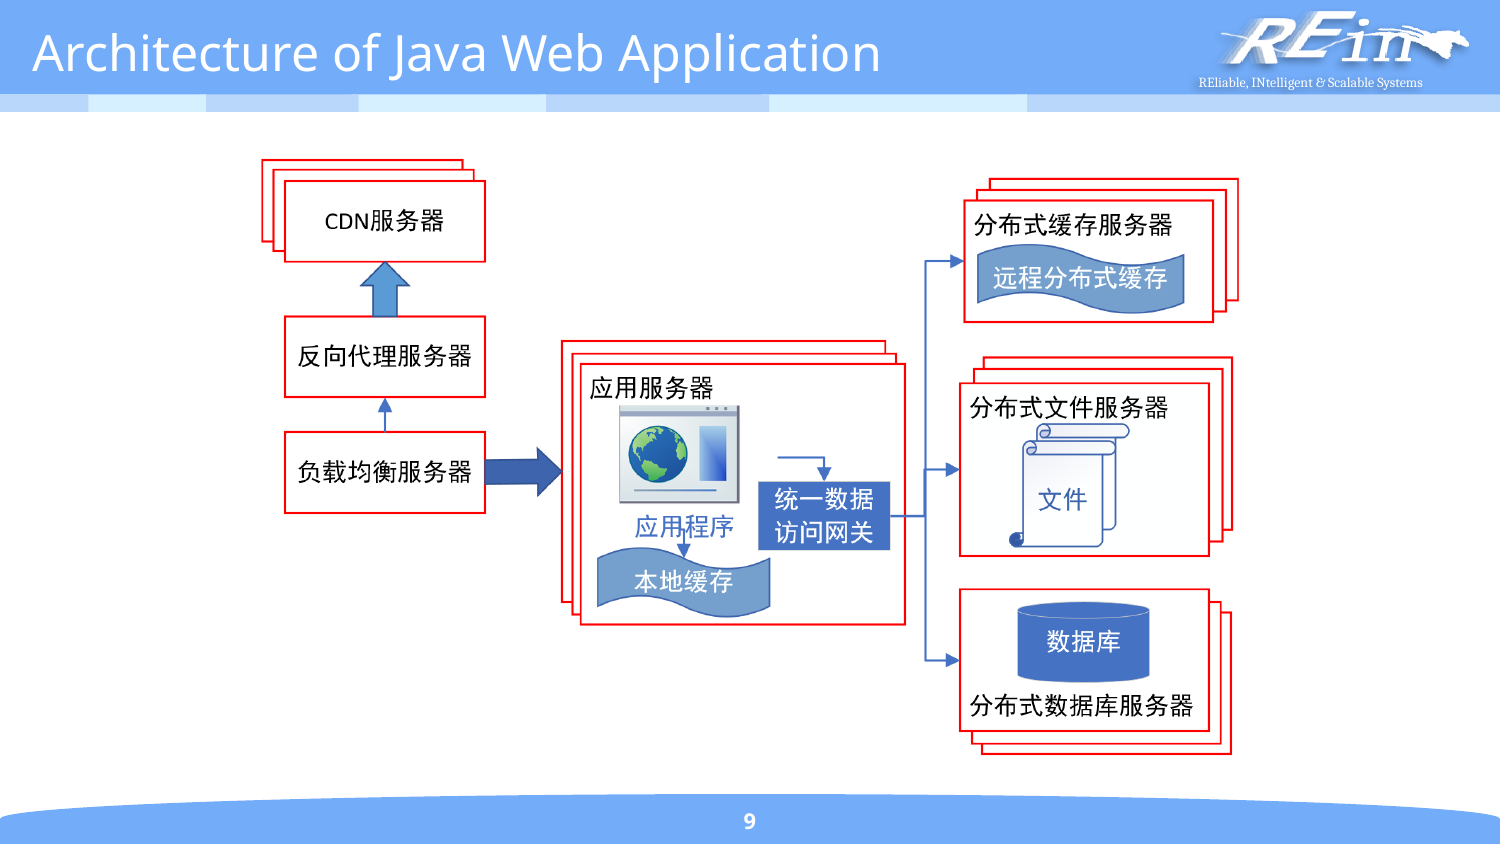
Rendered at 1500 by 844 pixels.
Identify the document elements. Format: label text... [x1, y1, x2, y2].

picture [255, 146, 1245, 767]
slide_number 9 [667, 802, 833, 842]
title Architecture of Java Web Application [17, 17, 1136, 86]
